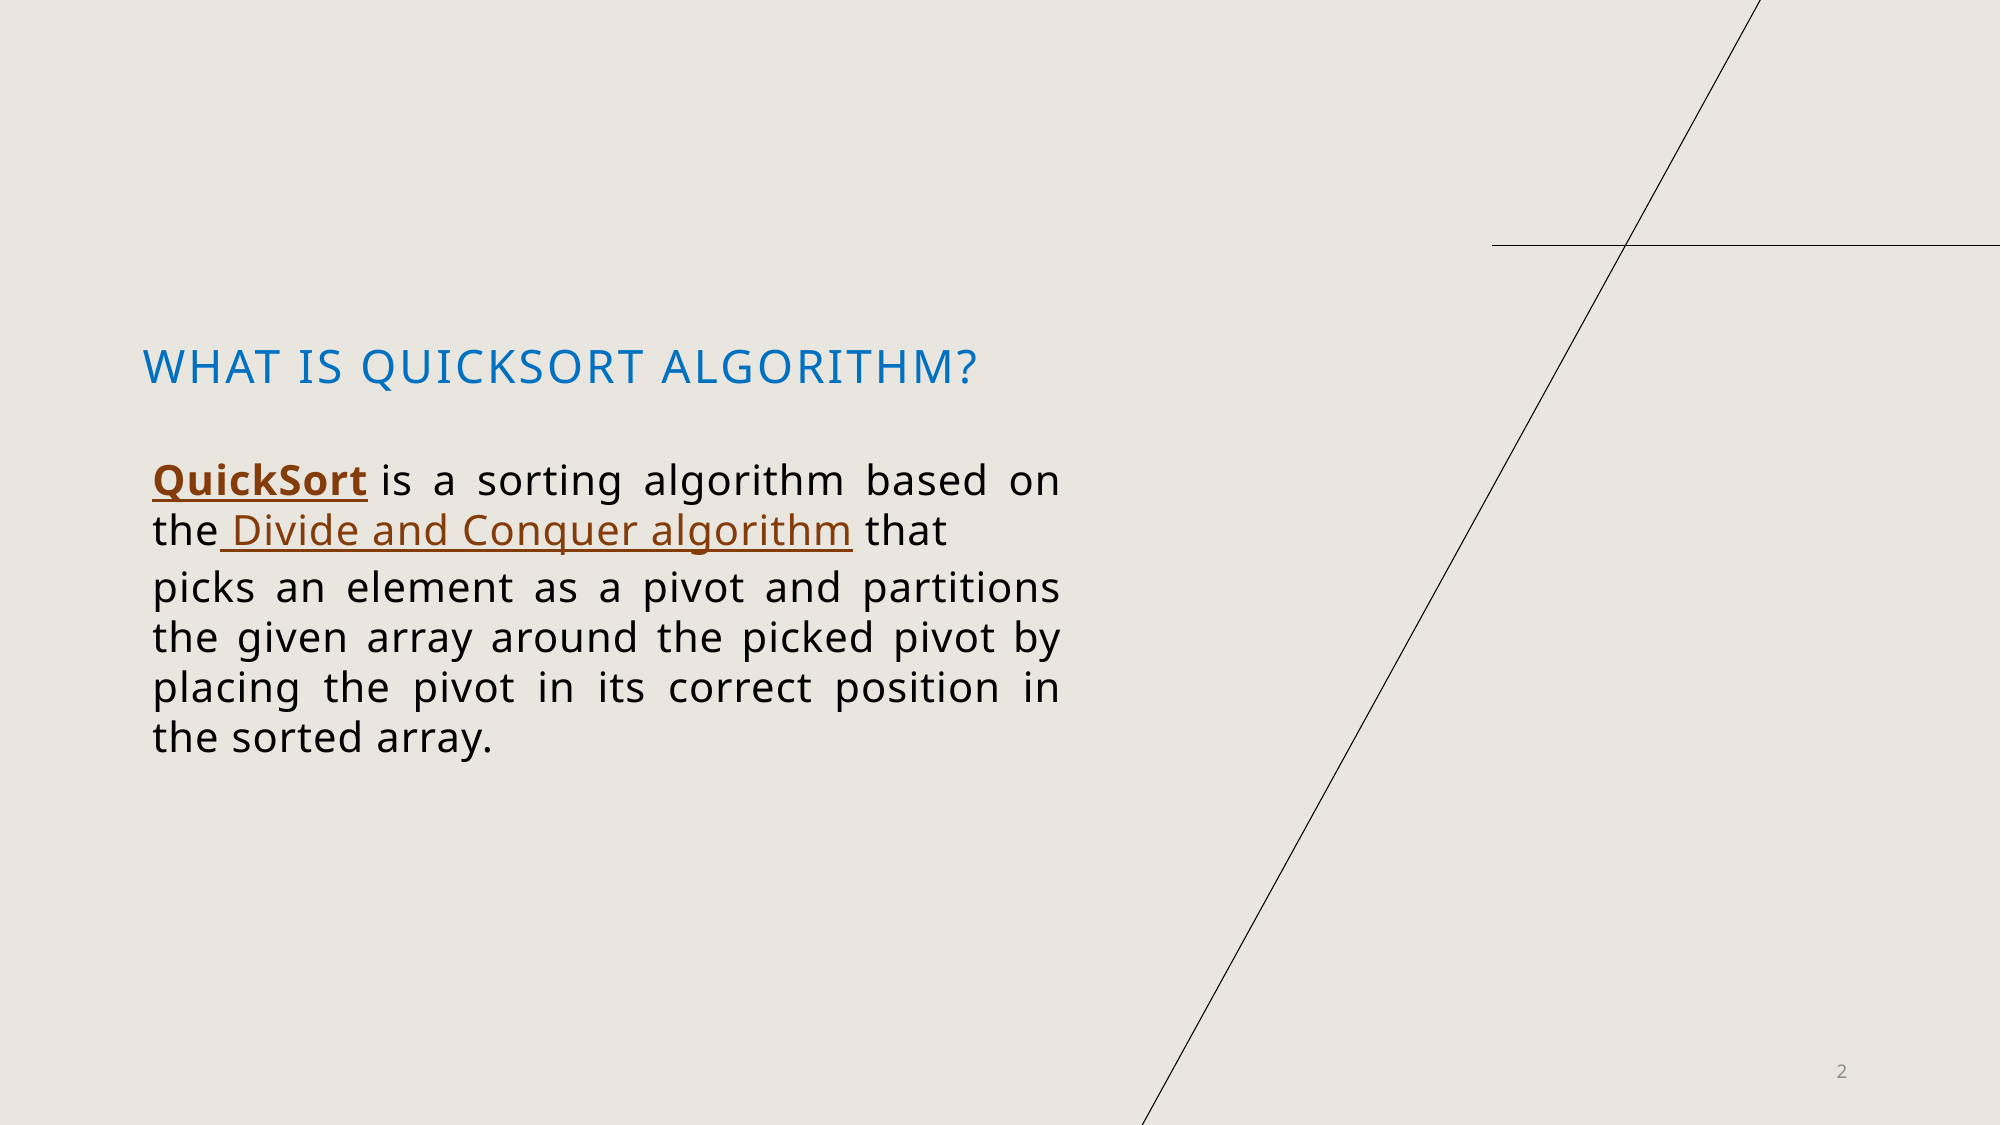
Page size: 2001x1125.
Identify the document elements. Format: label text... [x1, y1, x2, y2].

slide_number 2 [1412, 1042, 1863, 1103]
list QuickSort is a sorting algorithm based on the Divide and Conquer algorithm that picks an element as a pivot and partitions the given array around the picked pivot by placing the pivot in its correct position in the sorted array. [137, 446, 1078, 804]
title What is quicksort algorithm? [127, 307, 1143, 402]
